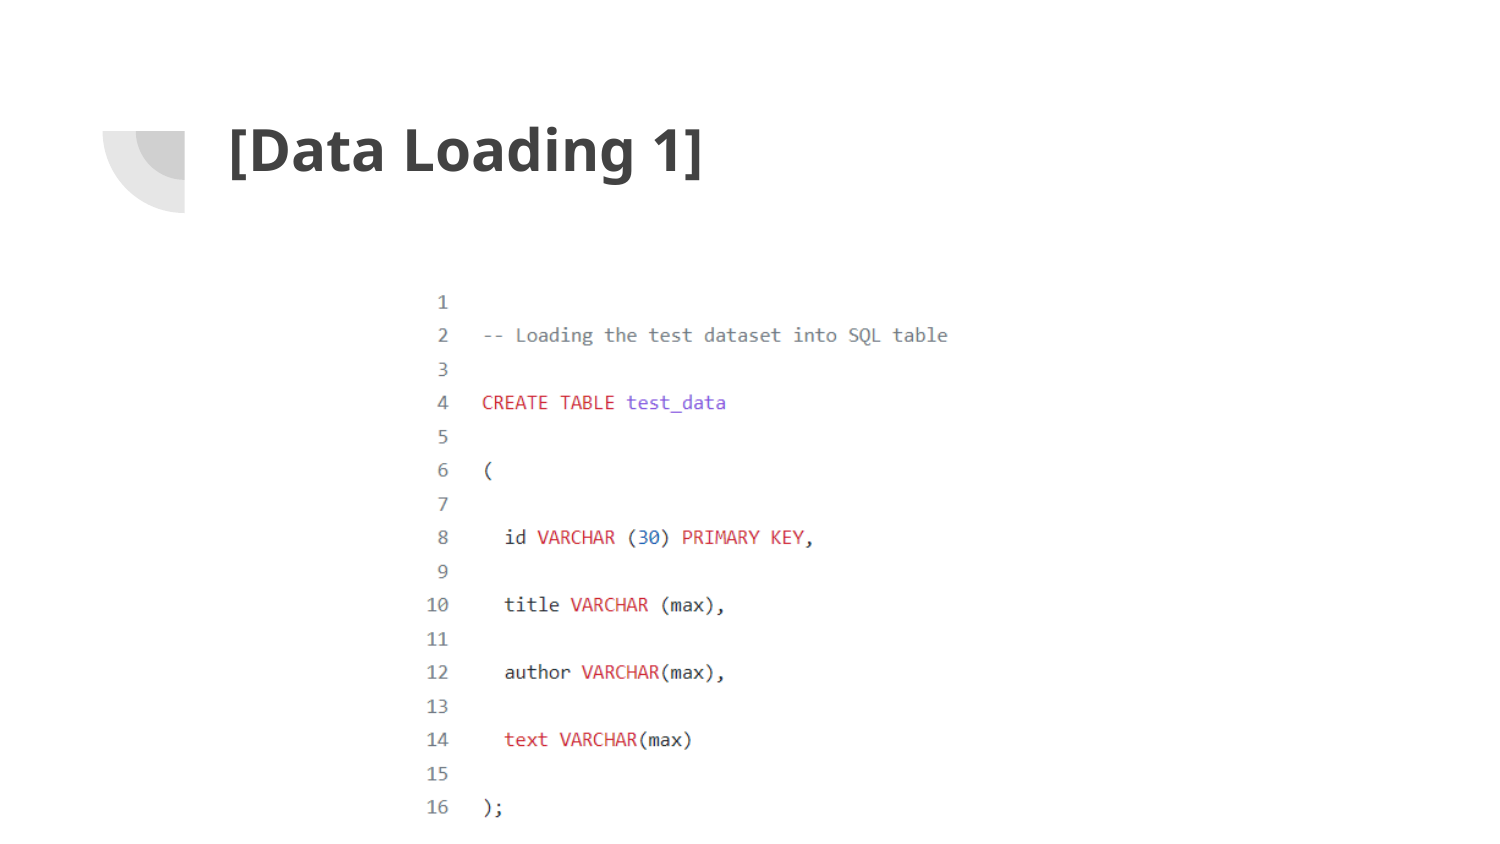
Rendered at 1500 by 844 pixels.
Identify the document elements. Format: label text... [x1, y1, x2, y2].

picture [384, 288, 1116, 821]
title [Data Loading 1] [213, 98, 1368, 263]
